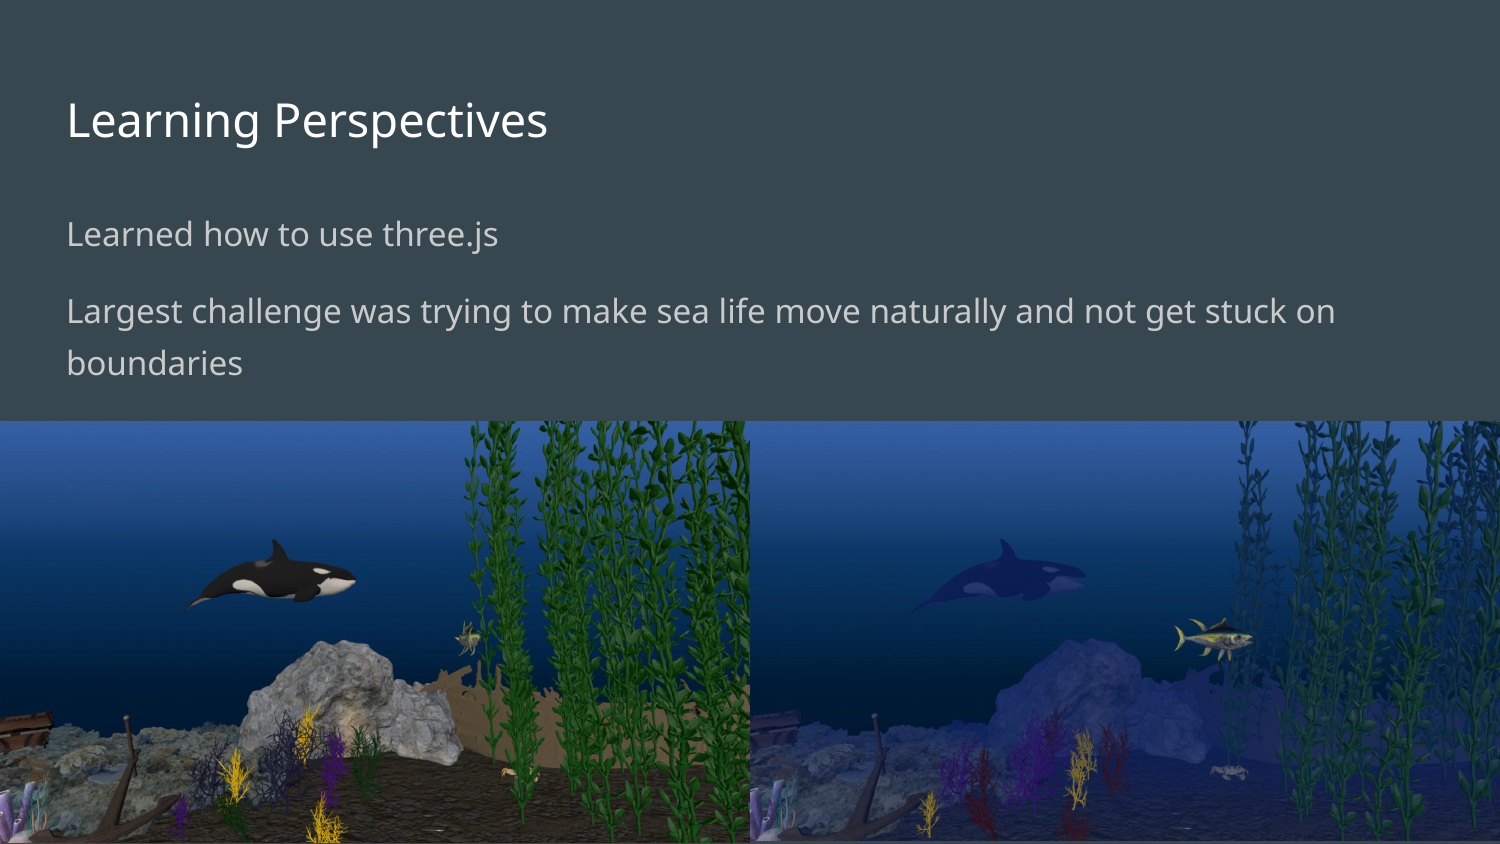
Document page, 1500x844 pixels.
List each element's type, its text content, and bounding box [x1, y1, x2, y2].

title Learning Perspectives [51, 72, 1449, 167]
list Learned how to use three.js Largest challenge was trying to make sea life move naturally and not get stuck on boundaries Coolest moments were seeing the effect that the fog added and implementing delta time. [51, 189, 1449, 420]
picture [0, 421, 1500, 843]
